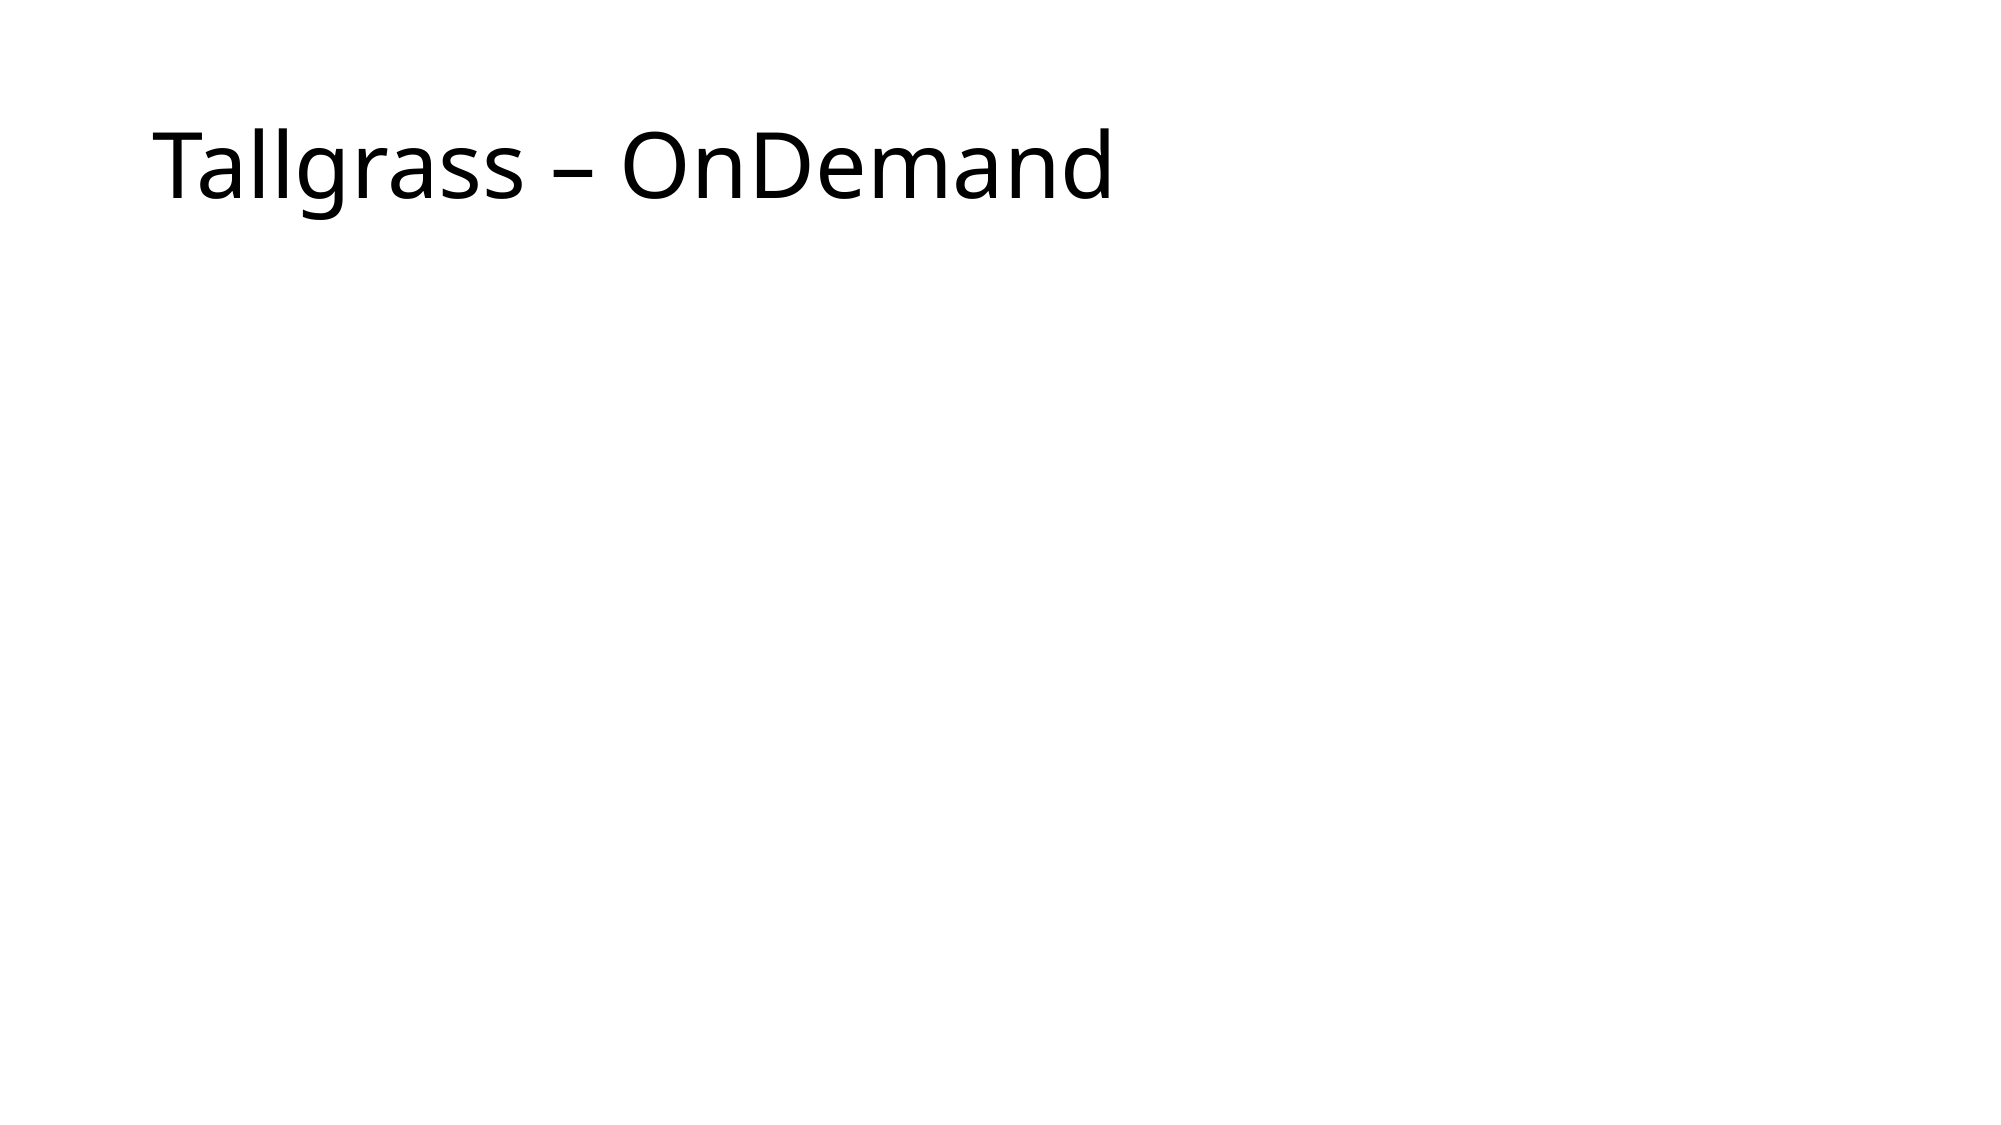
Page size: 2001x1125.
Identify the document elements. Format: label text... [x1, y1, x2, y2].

title Tallgrass – OnDemand [137, 59, 1863, 278]
